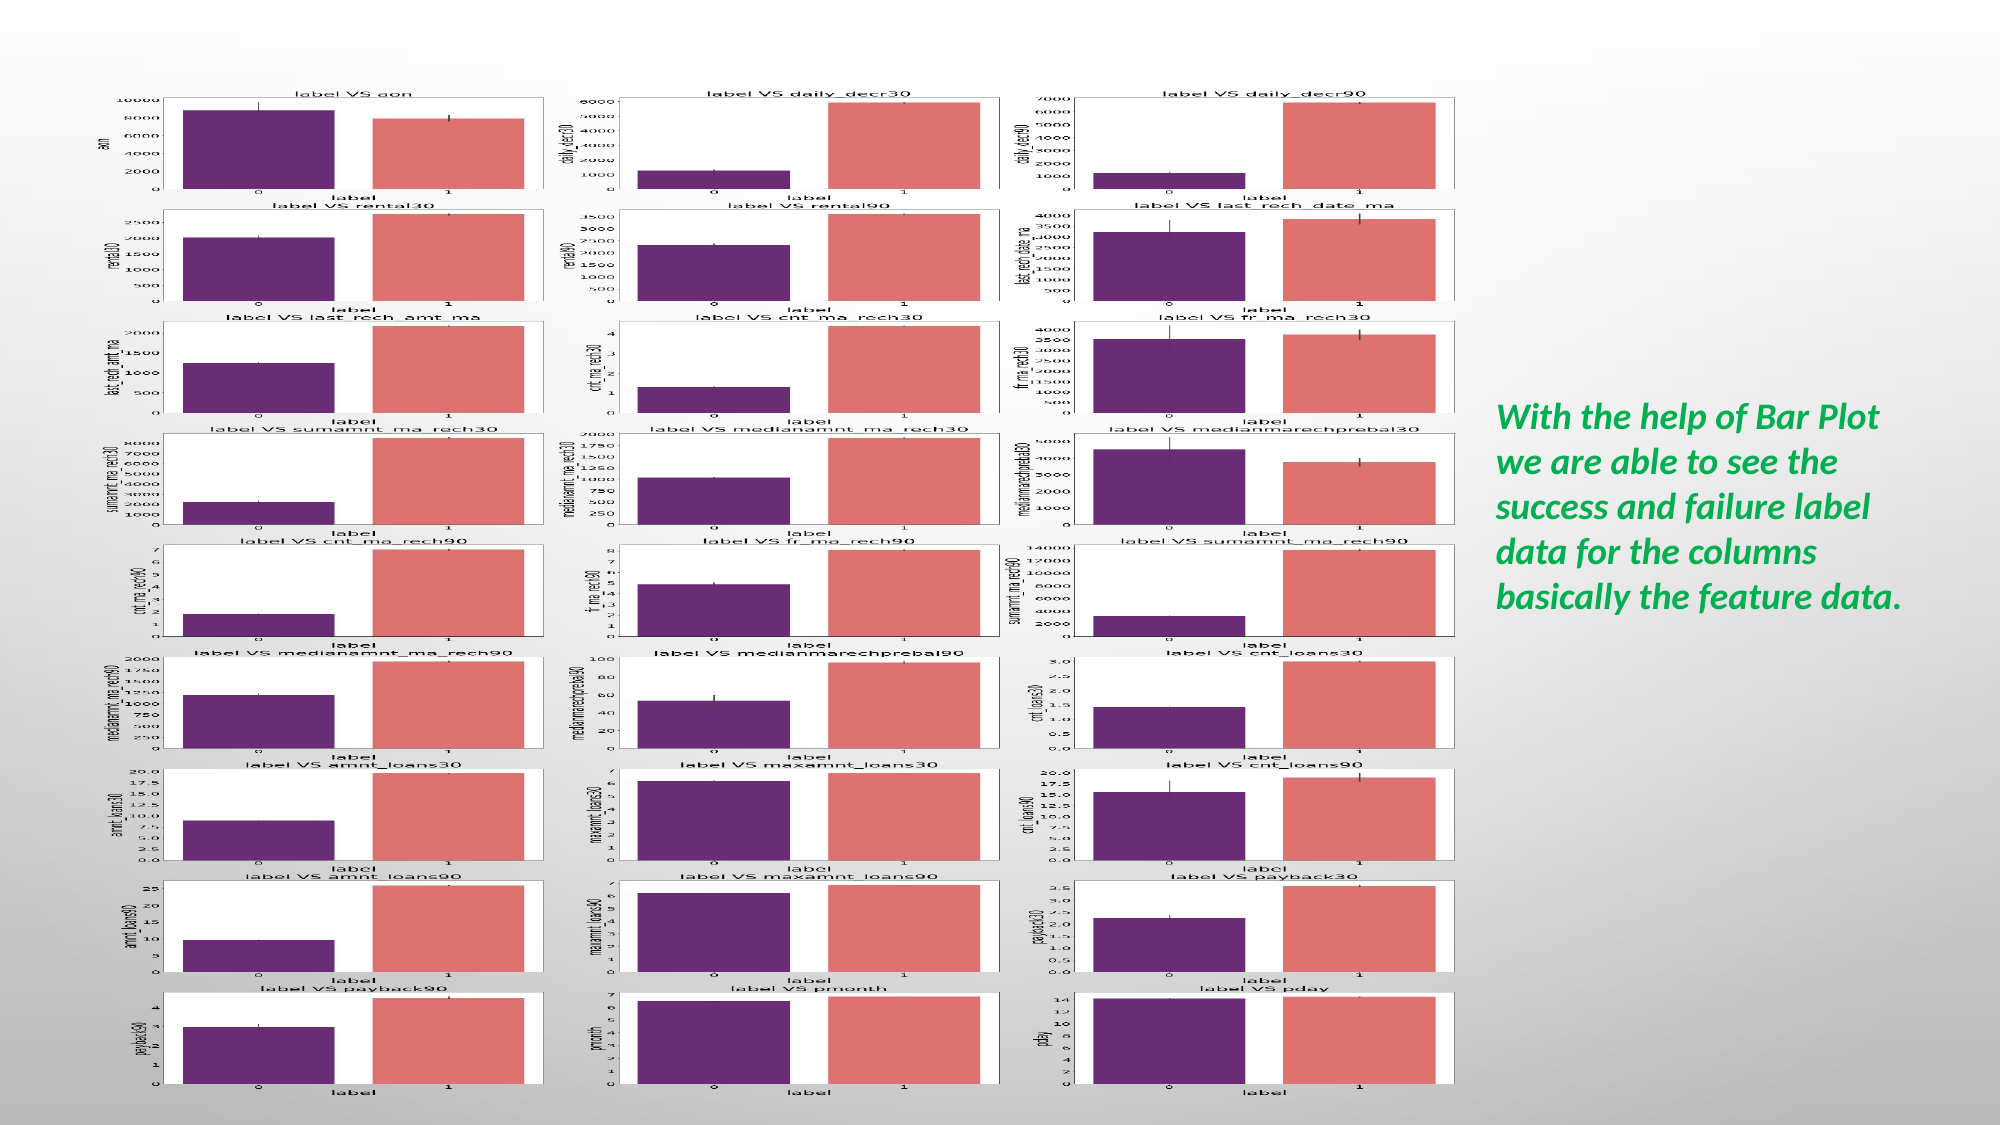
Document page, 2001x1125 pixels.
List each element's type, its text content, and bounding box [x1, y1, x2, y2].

picture [0, 0, 2000, 1125]
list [90, 89, 1457, 1097]
text_box With the help of Bar Plot we are able to see the success and failure label data for the columns basically the feature data. [1481, 384, 1938, 670]
